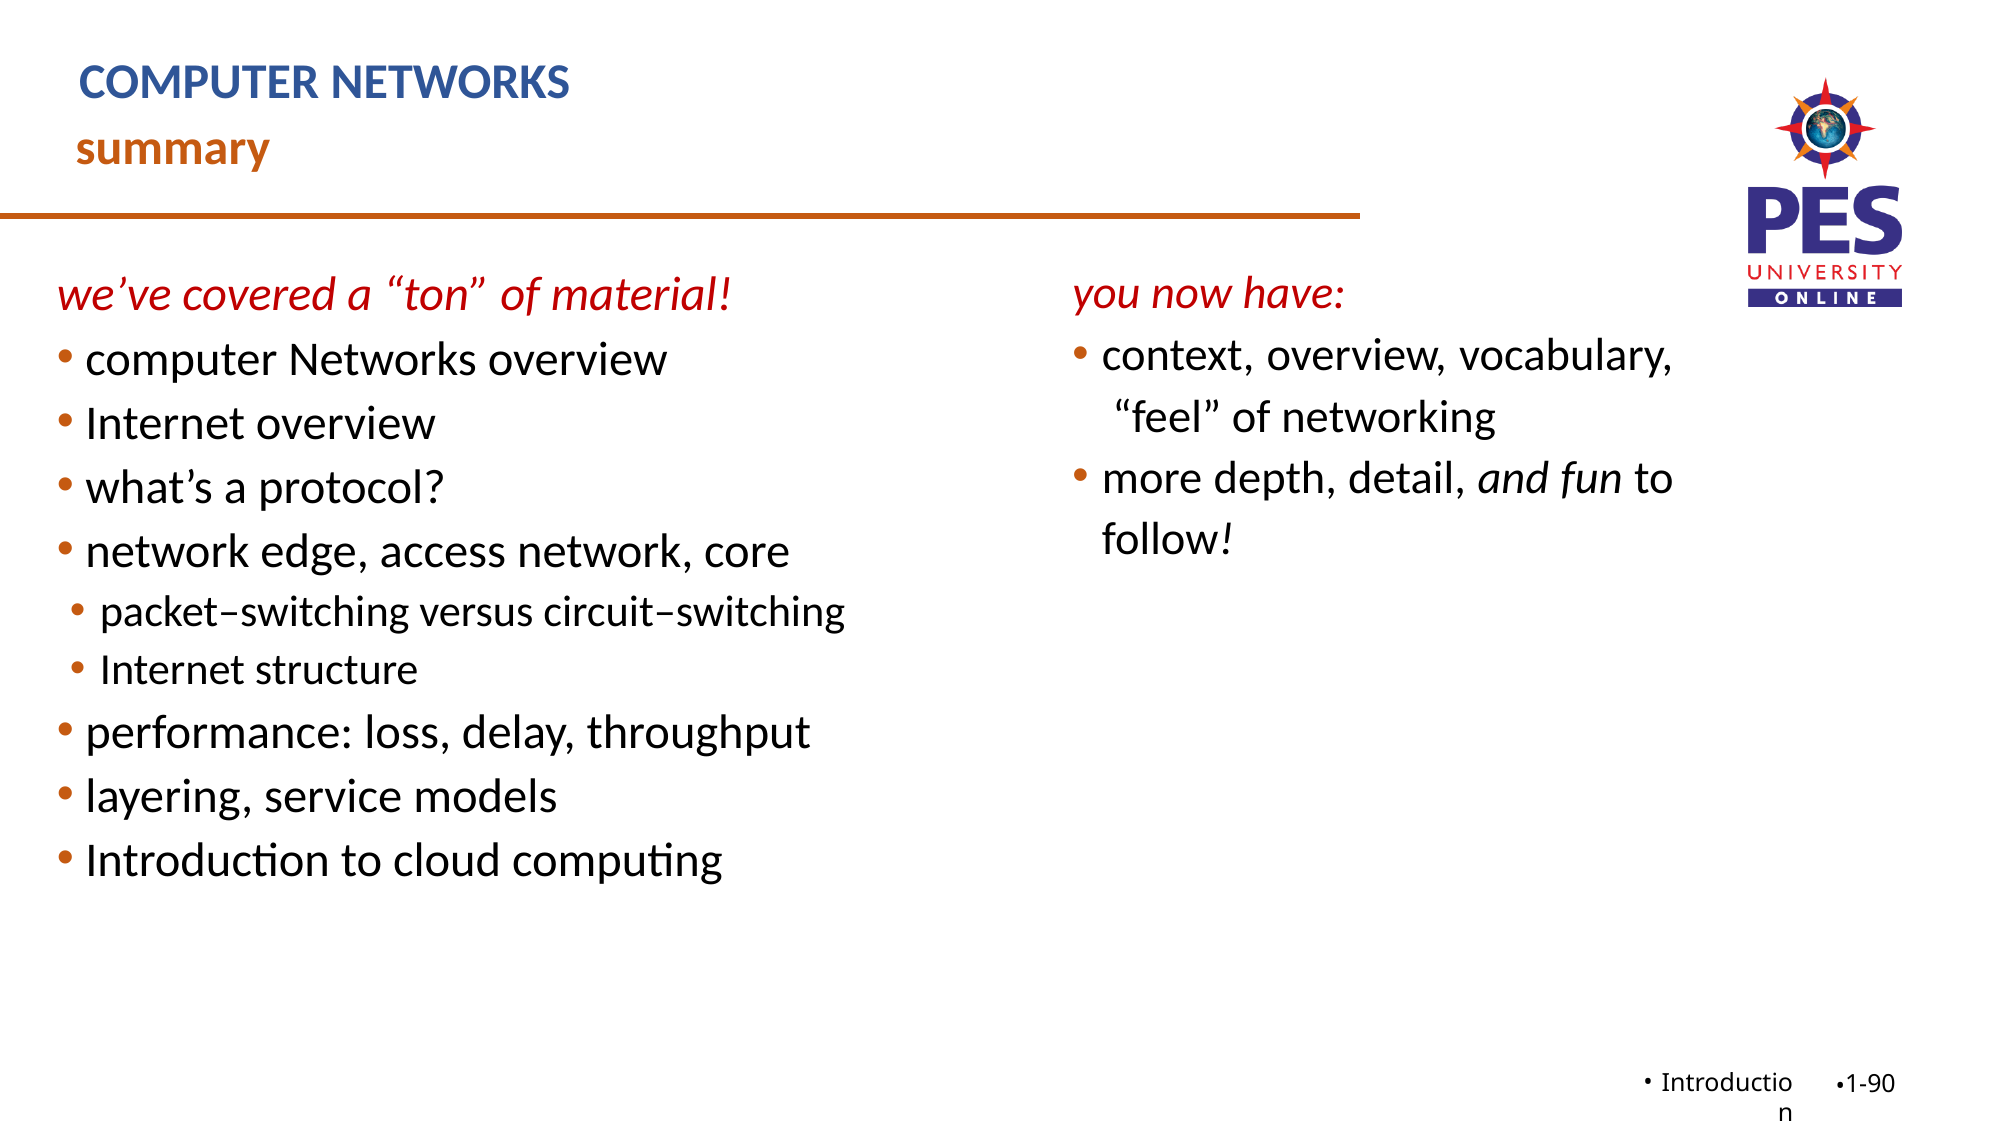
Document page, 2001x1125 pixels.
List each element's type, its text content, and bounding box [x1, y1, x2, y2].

text_box Introduction [1628, 1058, 1809, 1106]
text_box you now have: context, overview, vocabulary, “feel” of networking more depth, detail, and fun to follow! [1057, 261, 1689, 614]
text_box 1-90 [1820, 1060, 1969, 1106]
text_box summary [60, 106, 1374, 182]
text_box we’ve covered a “ton” of material! computer Networks overview Internet overview what’s a protocol? network edge, access network, core packet–switching versus circuit–switching Internet structure performance: loss, delay, throughput layering, service models Introduction to cloud computing [41, 261, 1058, 894]
text_box COMPUTER NETWORKS [64, 41, 1295, 106]
picture [1748, 76, 1902, 307]
